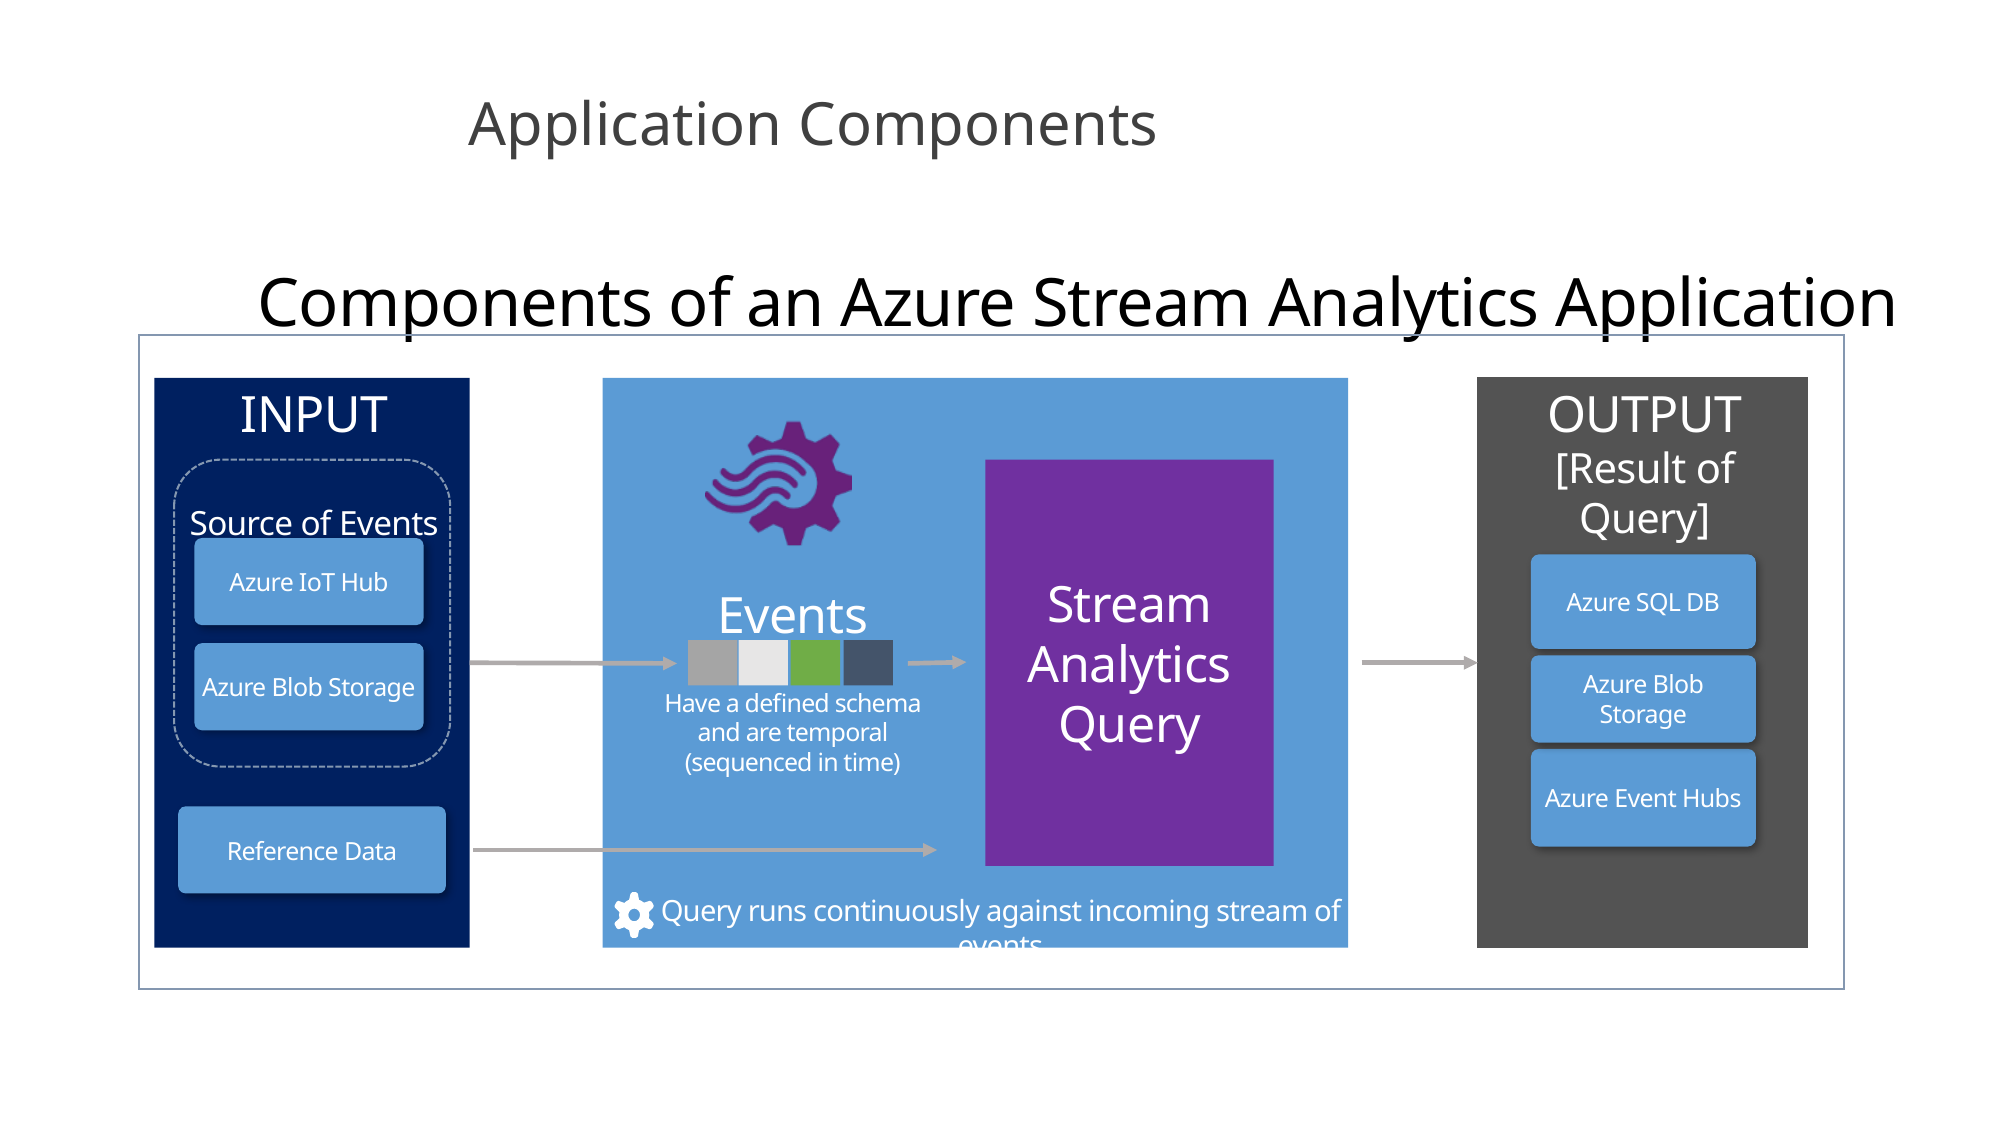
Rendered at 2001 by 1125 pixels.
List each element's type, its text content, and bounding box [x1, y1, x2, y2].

title Application Components [453, 79, 2000, 169]
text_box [138, 259, 1845, 989]
